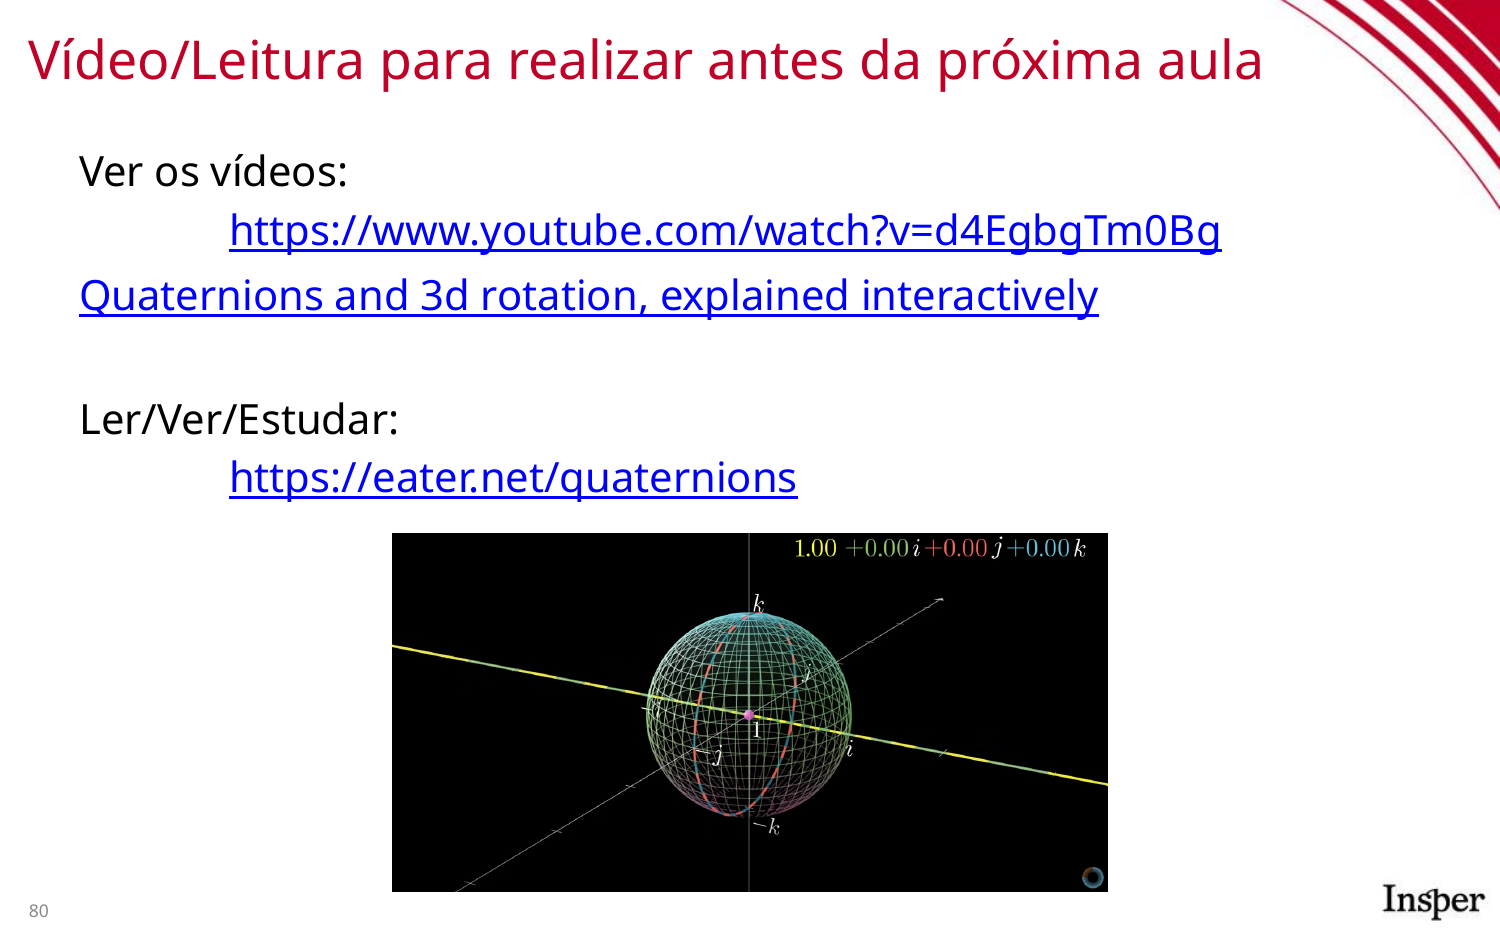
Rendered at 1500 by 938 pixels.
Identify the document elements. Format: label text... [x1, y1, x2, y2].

list Ver os vídeos: https://www.youtube.com/watch?v=d4EgbgTm0Bg Quaternions and 3d rotation, explained interactively Ler/Ver/Estudar: https://eater.net/quaternions [64, 137, 1447, 529]
slide_number 80 [0, 887, 78, 938]
picture [249, 0, 1500, 938]
title Vídeo/Leitura para realizar antes da próxima aula [13, 18, 1397, 104]
